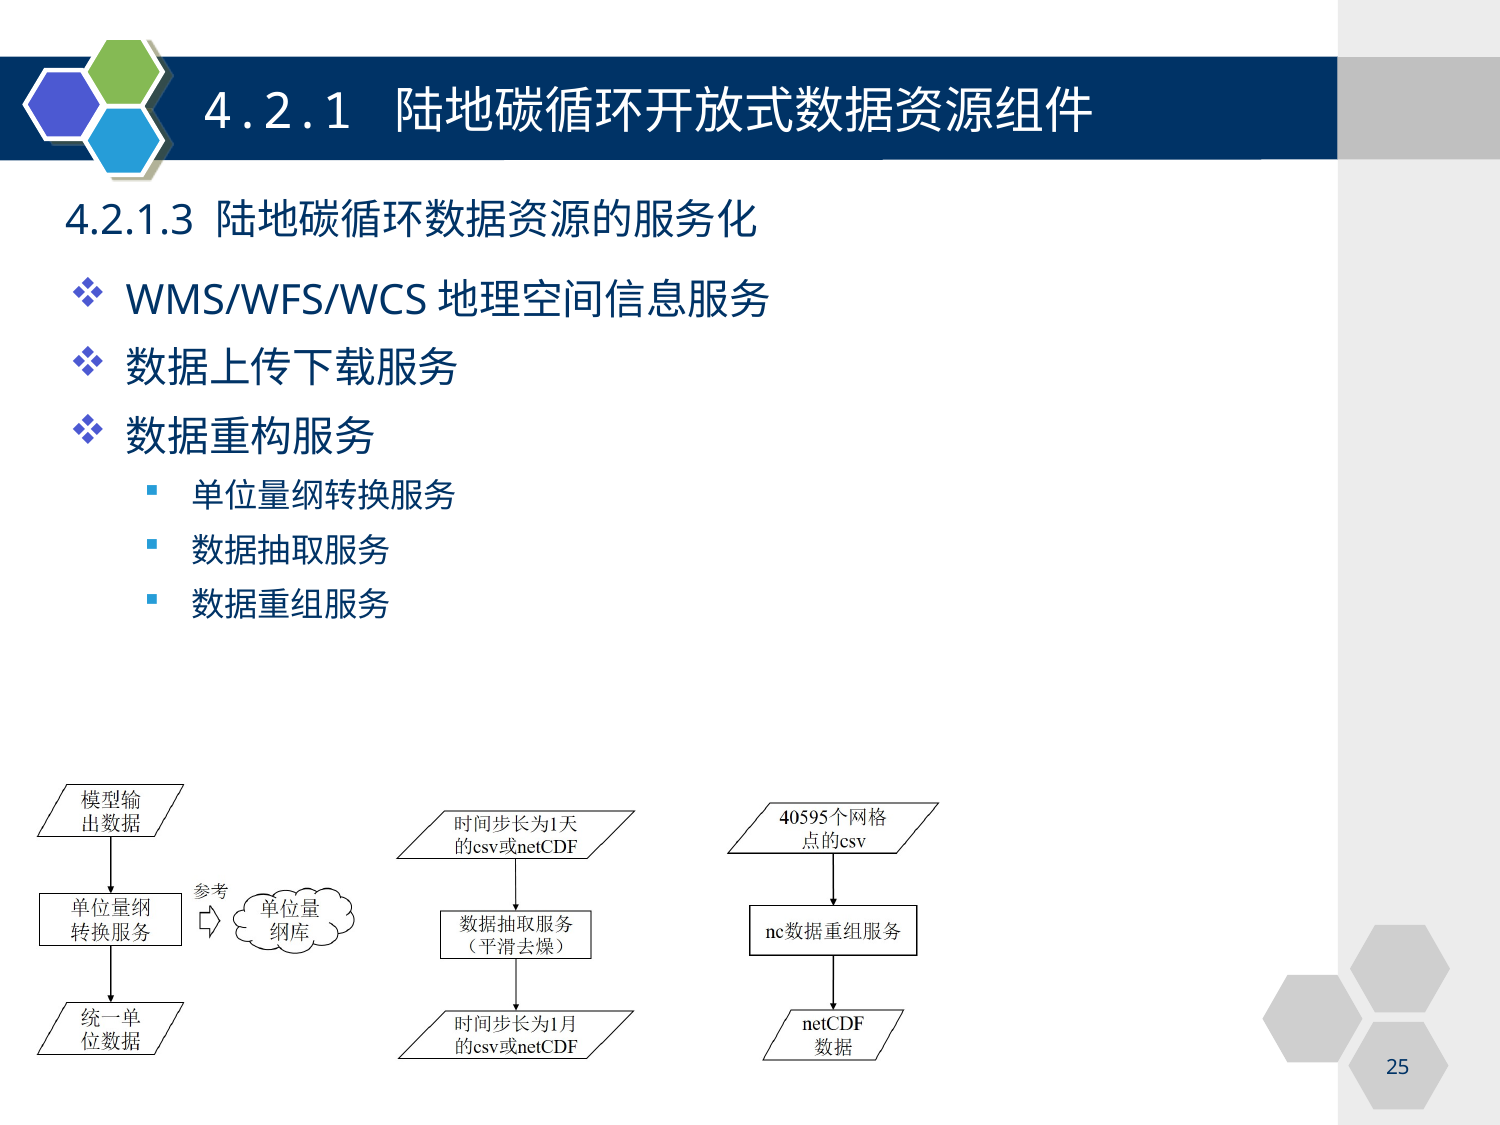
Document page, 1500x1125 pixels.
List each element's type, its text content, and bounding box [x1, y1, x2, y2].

slide_number 25 [1360, 1045, 1436, 1084]
text_box 4.2.1 陆地碳循环开放式数据资源组件 [187, 62, 1300, 155]
picture [395, 804, 637, 1070]
picture [726, 797, 940, 1070]
list WMS/WFS/WCS地理空间信息服务 数据上传下载服务 数据重构服务 单位量纲转换服务 数据抽取服务 数据重组服务 [54, 255, 1330, 681]
text_box 4.2.1.3 陆地碳循环数据资源的服务化 [49, 174, 1176, 244]
picture [36, 779, 355, 1064]
